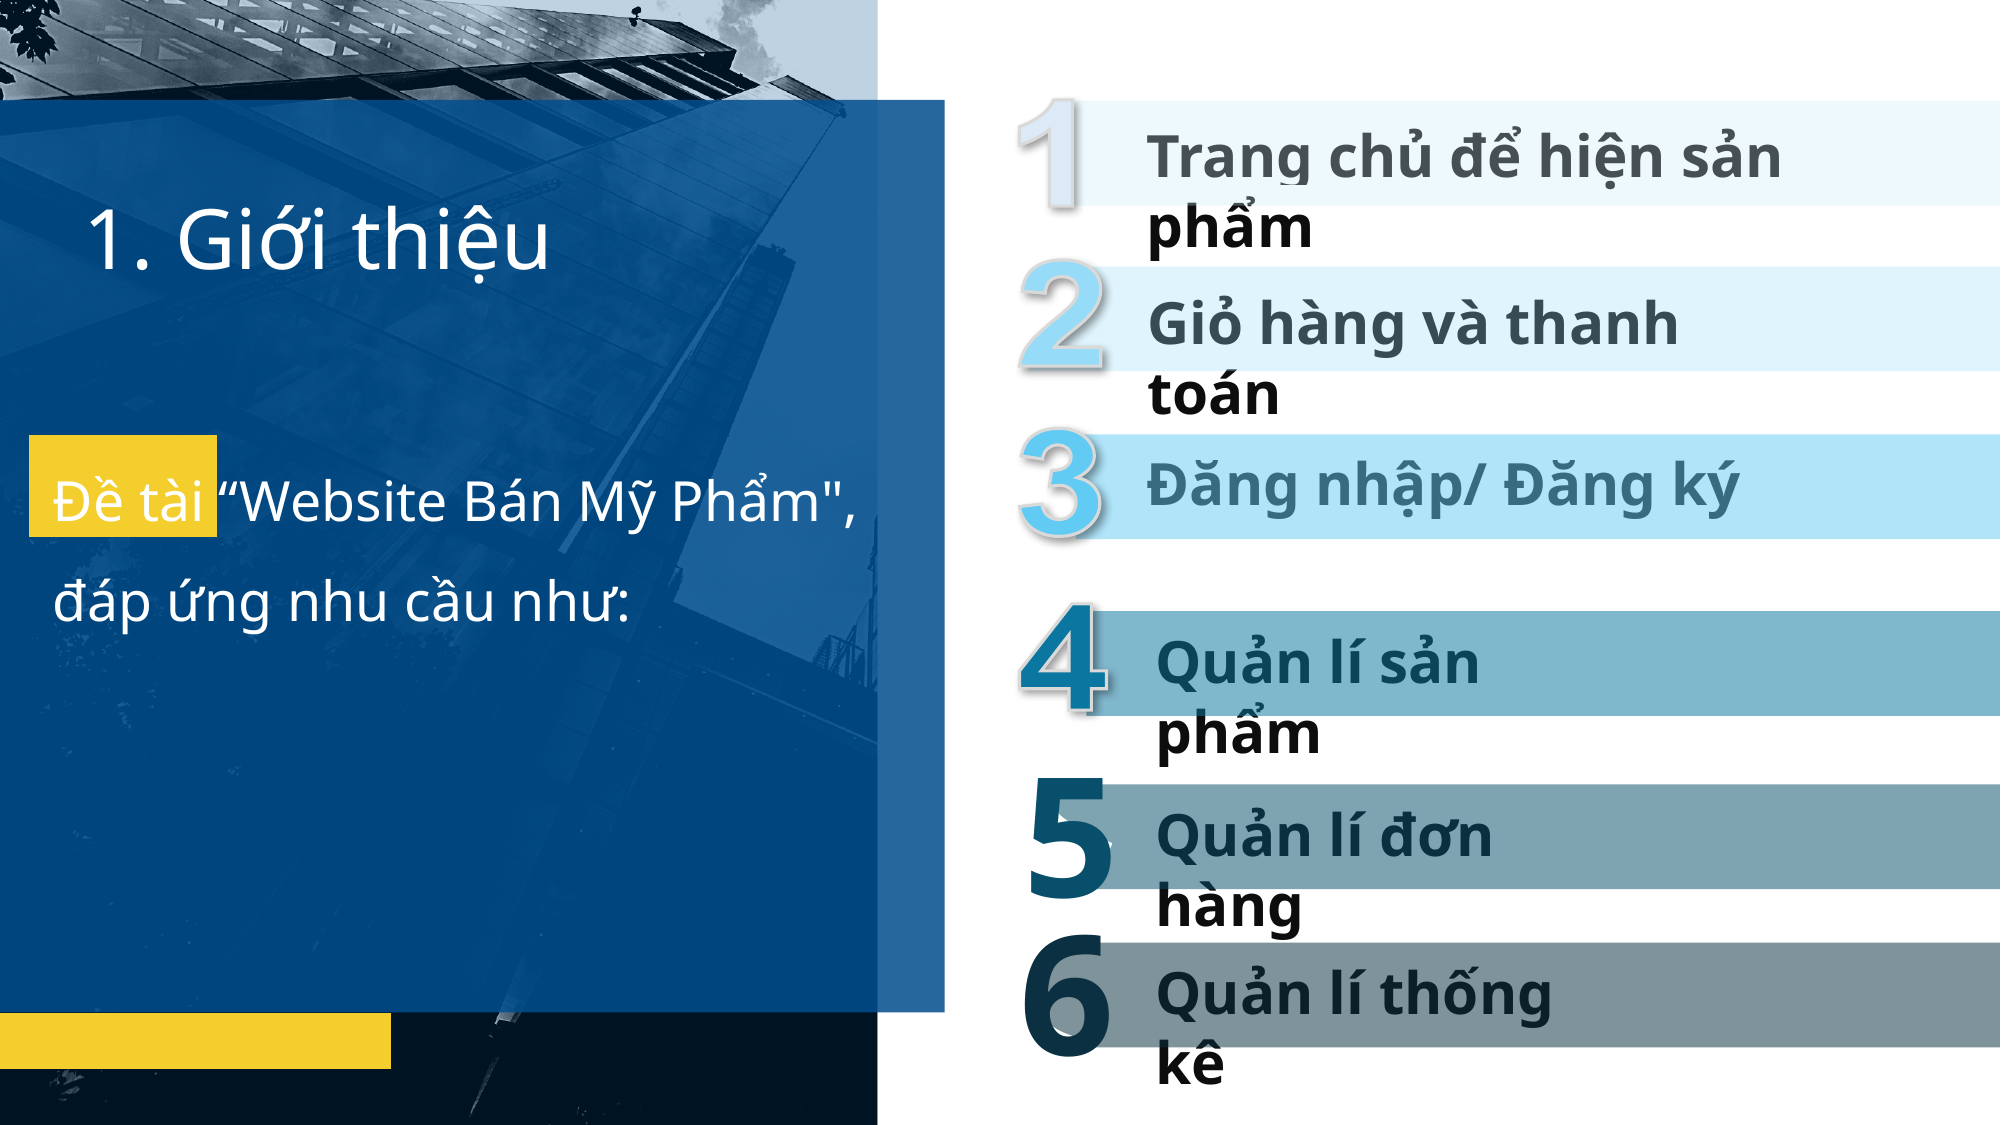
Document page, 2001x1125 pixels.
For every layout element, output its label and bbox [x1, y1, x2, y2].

text_box [0, 1011, 392, 1070]
text_box [0, 99, 946, 1013]
text_box [0, 0, 878, 99]
text_box [1018, 99, 2000, 1091]
text_box [0, 1013, 878, 1125]
